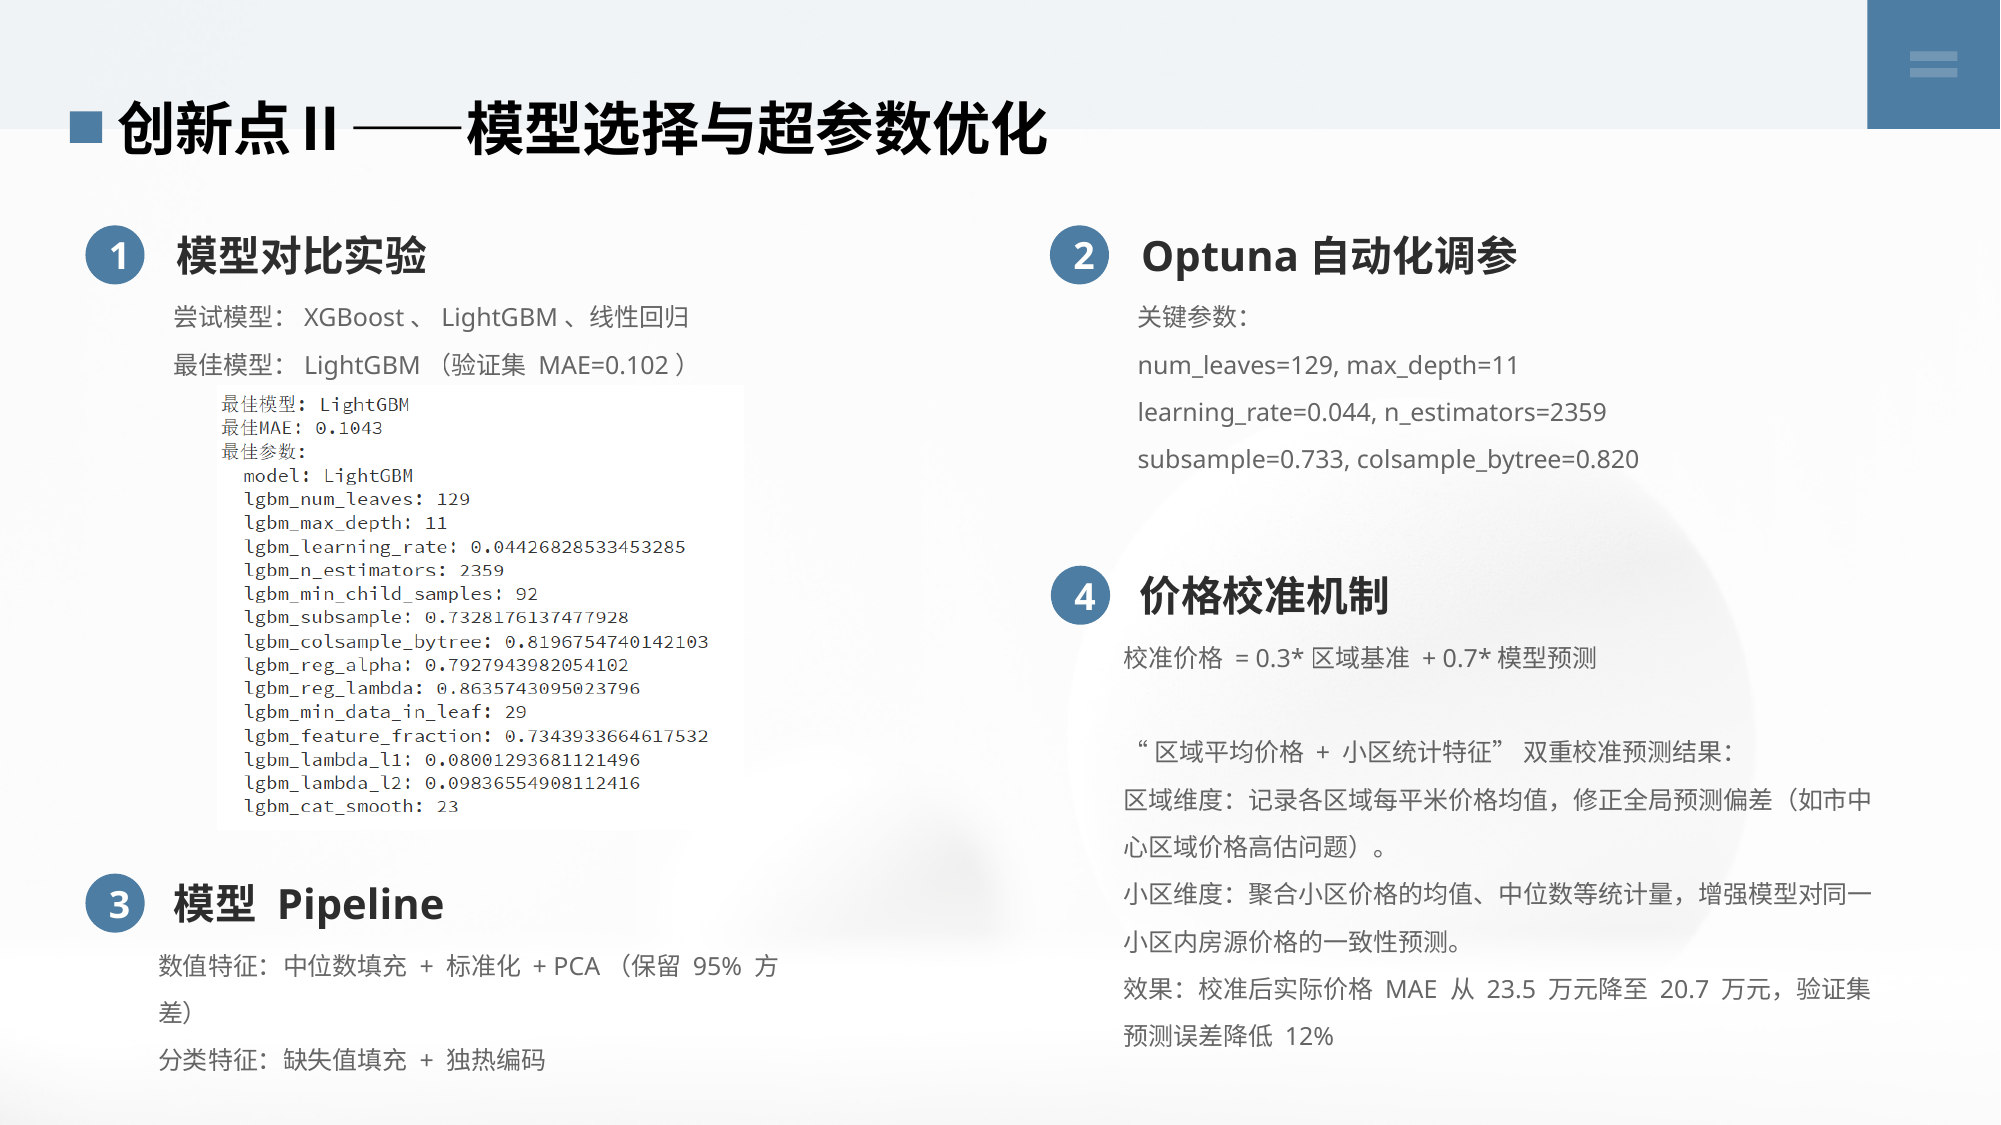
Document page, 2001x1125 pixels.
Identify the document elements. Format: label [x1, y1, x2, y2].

text_box [1050, 562, 1891, 1061]
text_box [85, 222, 744, 386]
text_box [69, 84, 1738, 170]
text_box [85, 870, 836, 1034]
picture [0, 0, 2001, 1125]
text_box [1049, 222, 1709, 482]
text_box [1866, 0, 2000, 130]
text_box [1910, 51, 1958, 78]
text_box [0, 0, 1866, 130]
